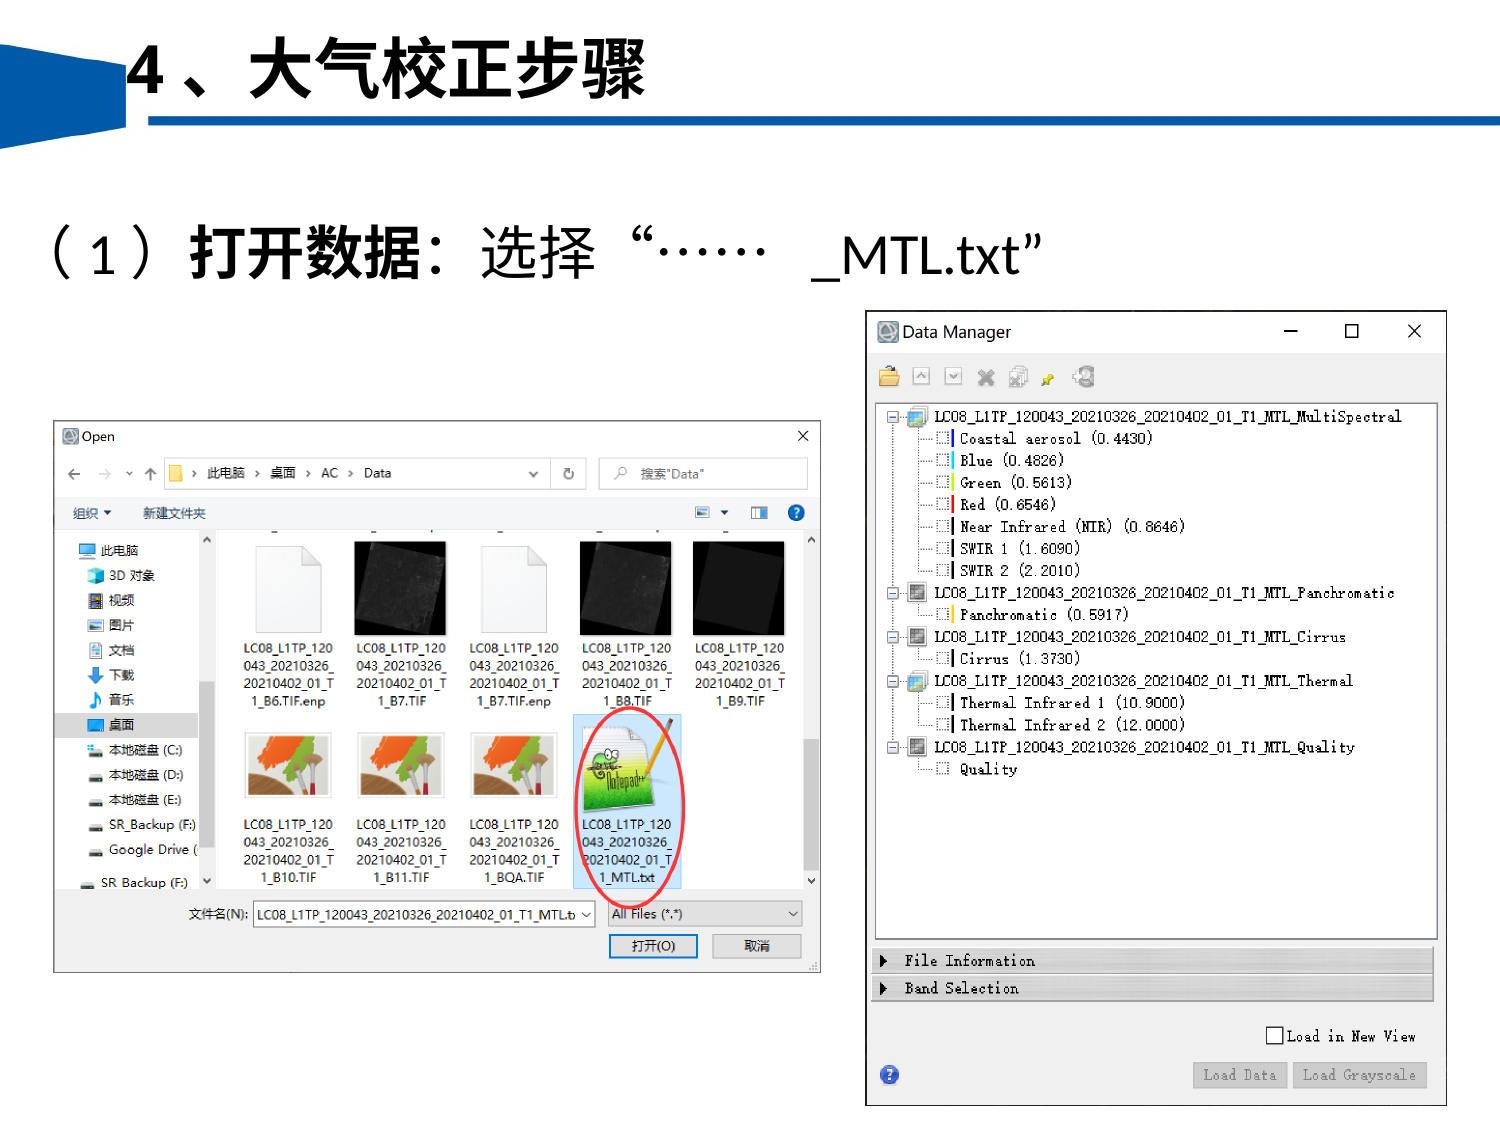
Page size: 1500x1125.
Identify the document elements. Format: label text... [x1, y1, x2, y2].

picture [0, 0, 1500, 1125]
text_box 4、大气校正步骤 [112, 19, 1500, 115]
text_box （1）打开数据：选择“…… _MTL.txt” [0, 191, 1341, 298]
